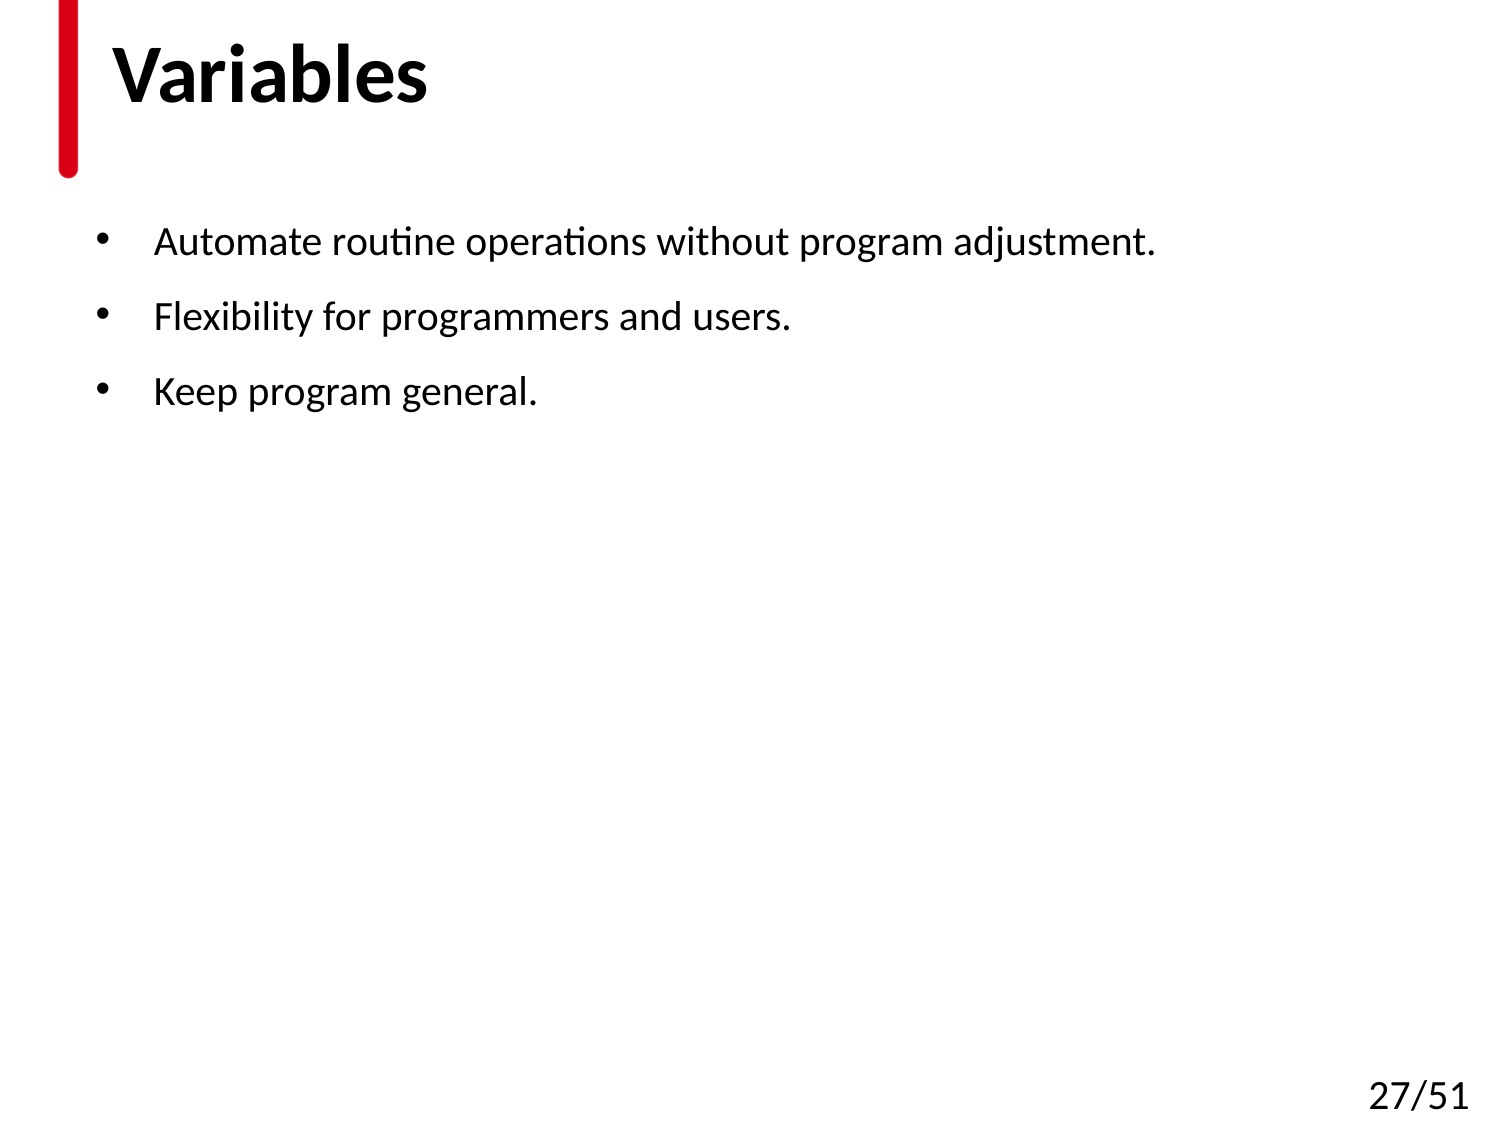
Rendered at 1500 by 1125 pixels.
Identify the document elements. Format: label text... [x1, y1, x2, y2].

title Variables [97, 0, 1425, 138]
picture [57, 0, 81, 200]
list Automate routine operations without program adjustment. Flexibility for programmers and users. Keep program general. [80, 206, 1470, 701]
